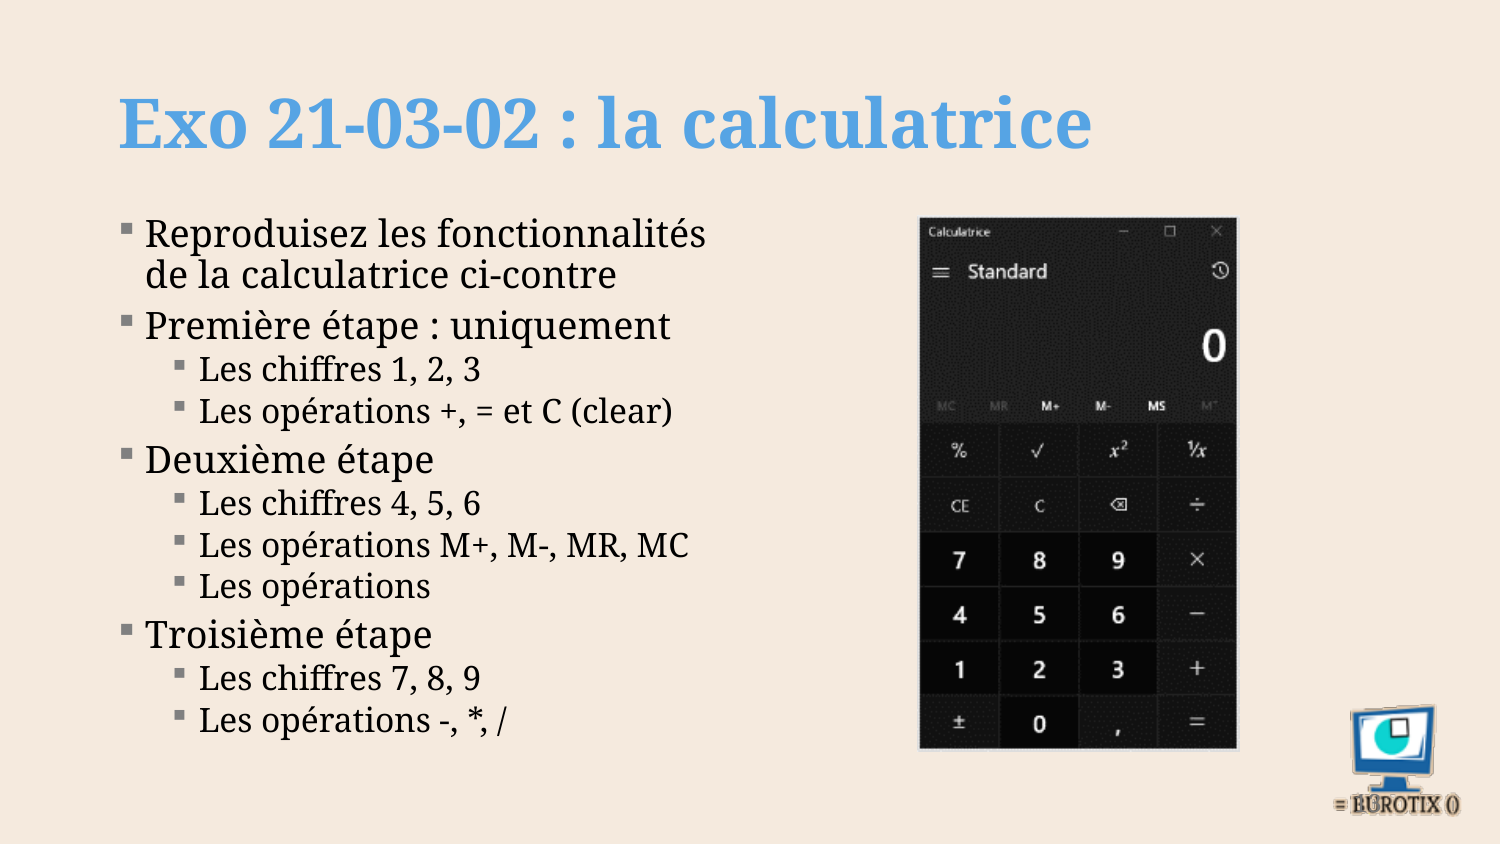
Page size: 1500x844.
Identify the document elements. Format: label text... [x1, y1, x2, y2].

slide_number 13 [1059, 782, 1397, 828]
title Exo 21-03-02 : la calculatrice [103, 44, 1397, 208]
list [916, 215, 1240, 753]
picture [1332, 703, 1462, 817]
